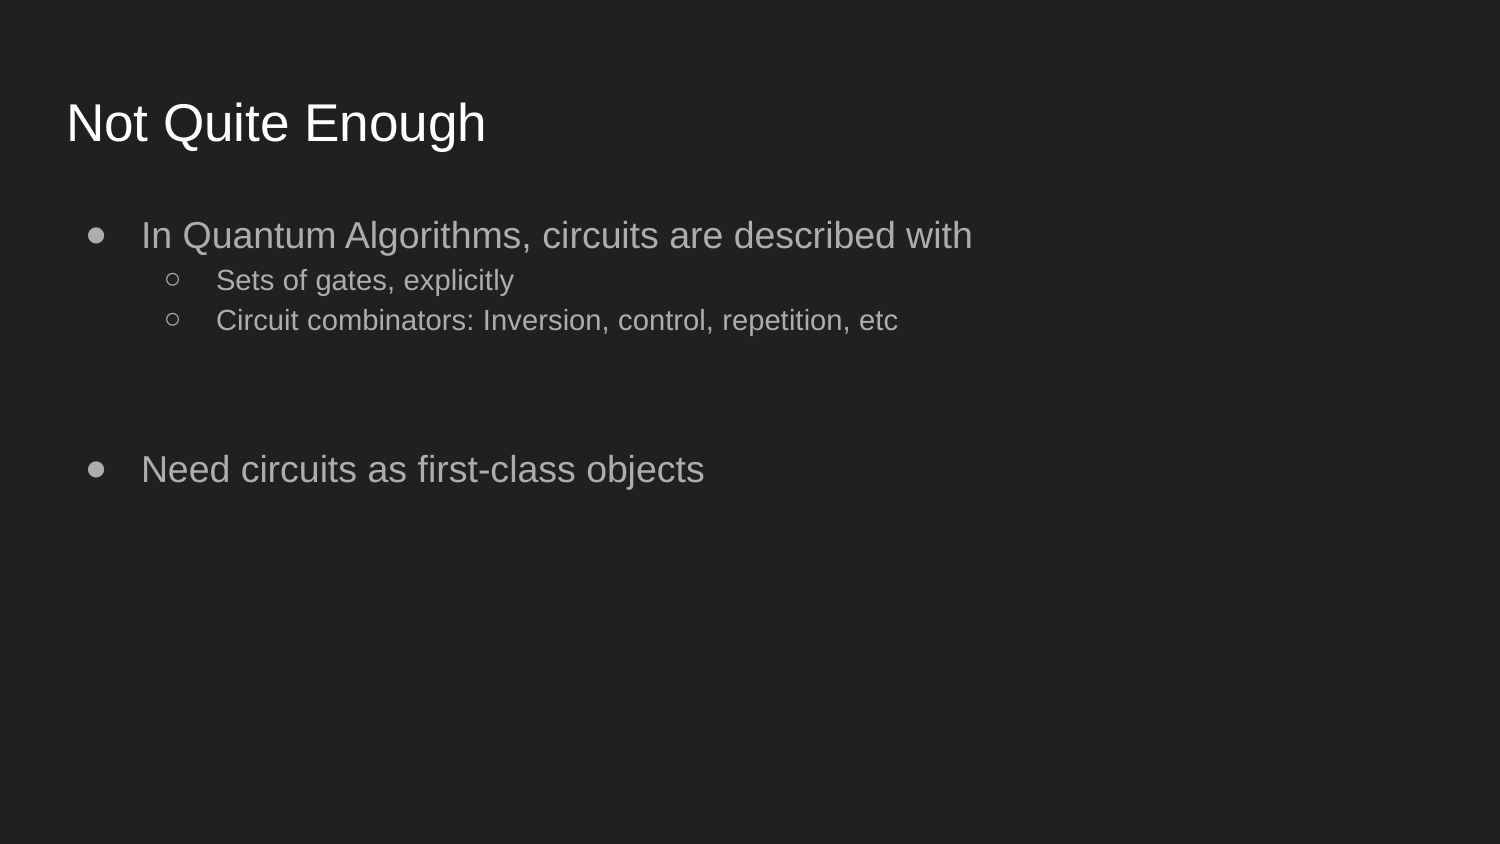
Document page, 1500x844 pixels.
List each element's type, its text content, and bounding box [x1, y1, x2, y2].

list In Quantum Algorithms, circuits are described with Sets of gates, explicitly Circuit combinators: Inversion, control, repetition, etc Need circuits as first-class objects [51, 189, 1449, 750]
title Not Quite Enough [51, 72, 1449, 167]
